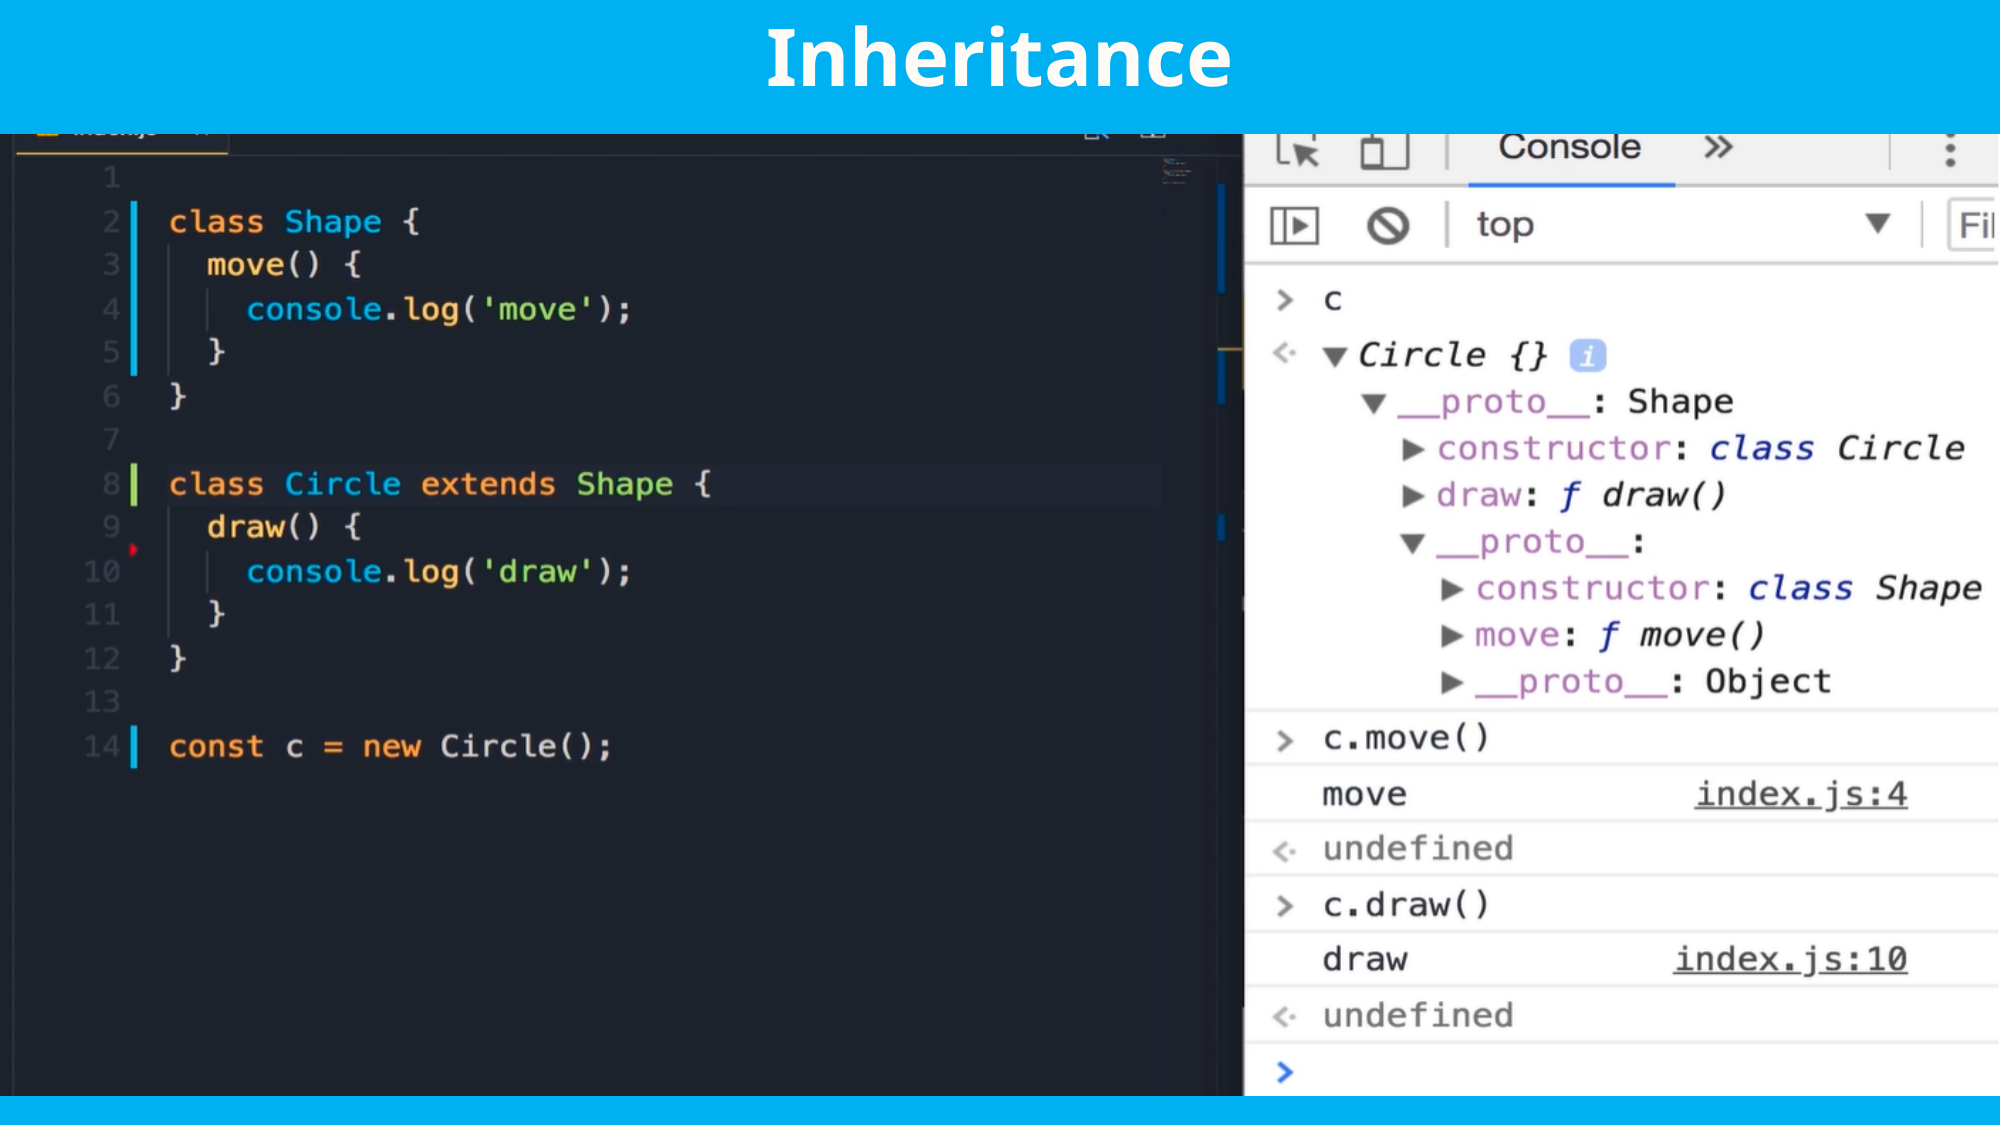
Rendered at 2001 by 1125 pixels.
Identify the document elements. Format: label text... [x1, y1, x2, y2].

title Inheritance [137, 9, 1863, 112]
picture [0, 135, 2000, 1095]
